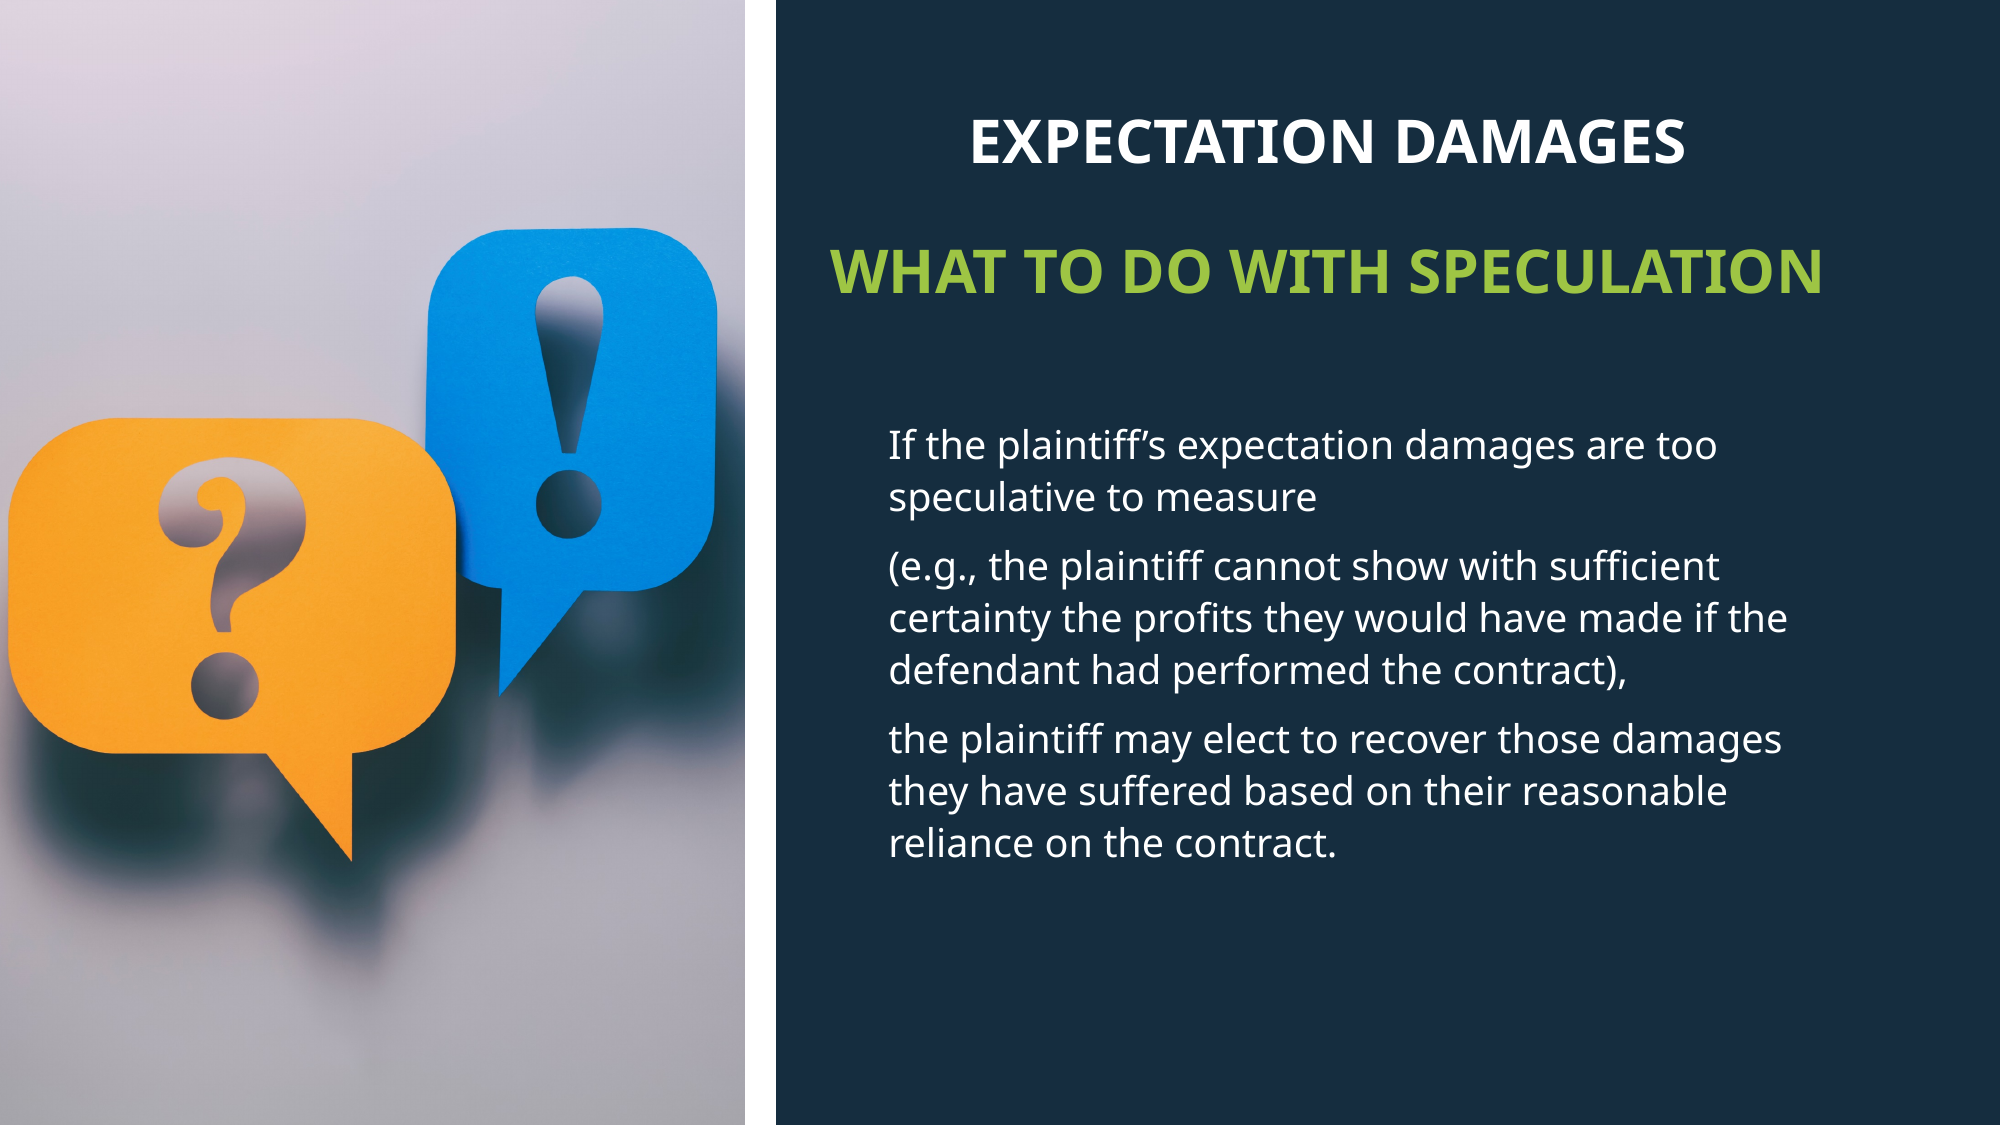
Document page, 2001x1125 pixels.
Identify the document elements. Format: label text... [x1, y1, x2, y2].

title Expectation Damages What to do with speculation [808, 99, 1849, 318]
subtitle If the plaintiff’s expectation damages are too speculative to measure (e.g., the plaintiff cannot show with sufficient certainty the profits they would have made if the defendant had performed the contract), the plaintiff may elect to recover those damages they have suffered based on their reasonable reliance on the contract. [808, 343, 1849, 950]
picture [0, 0, 761, 1125]
